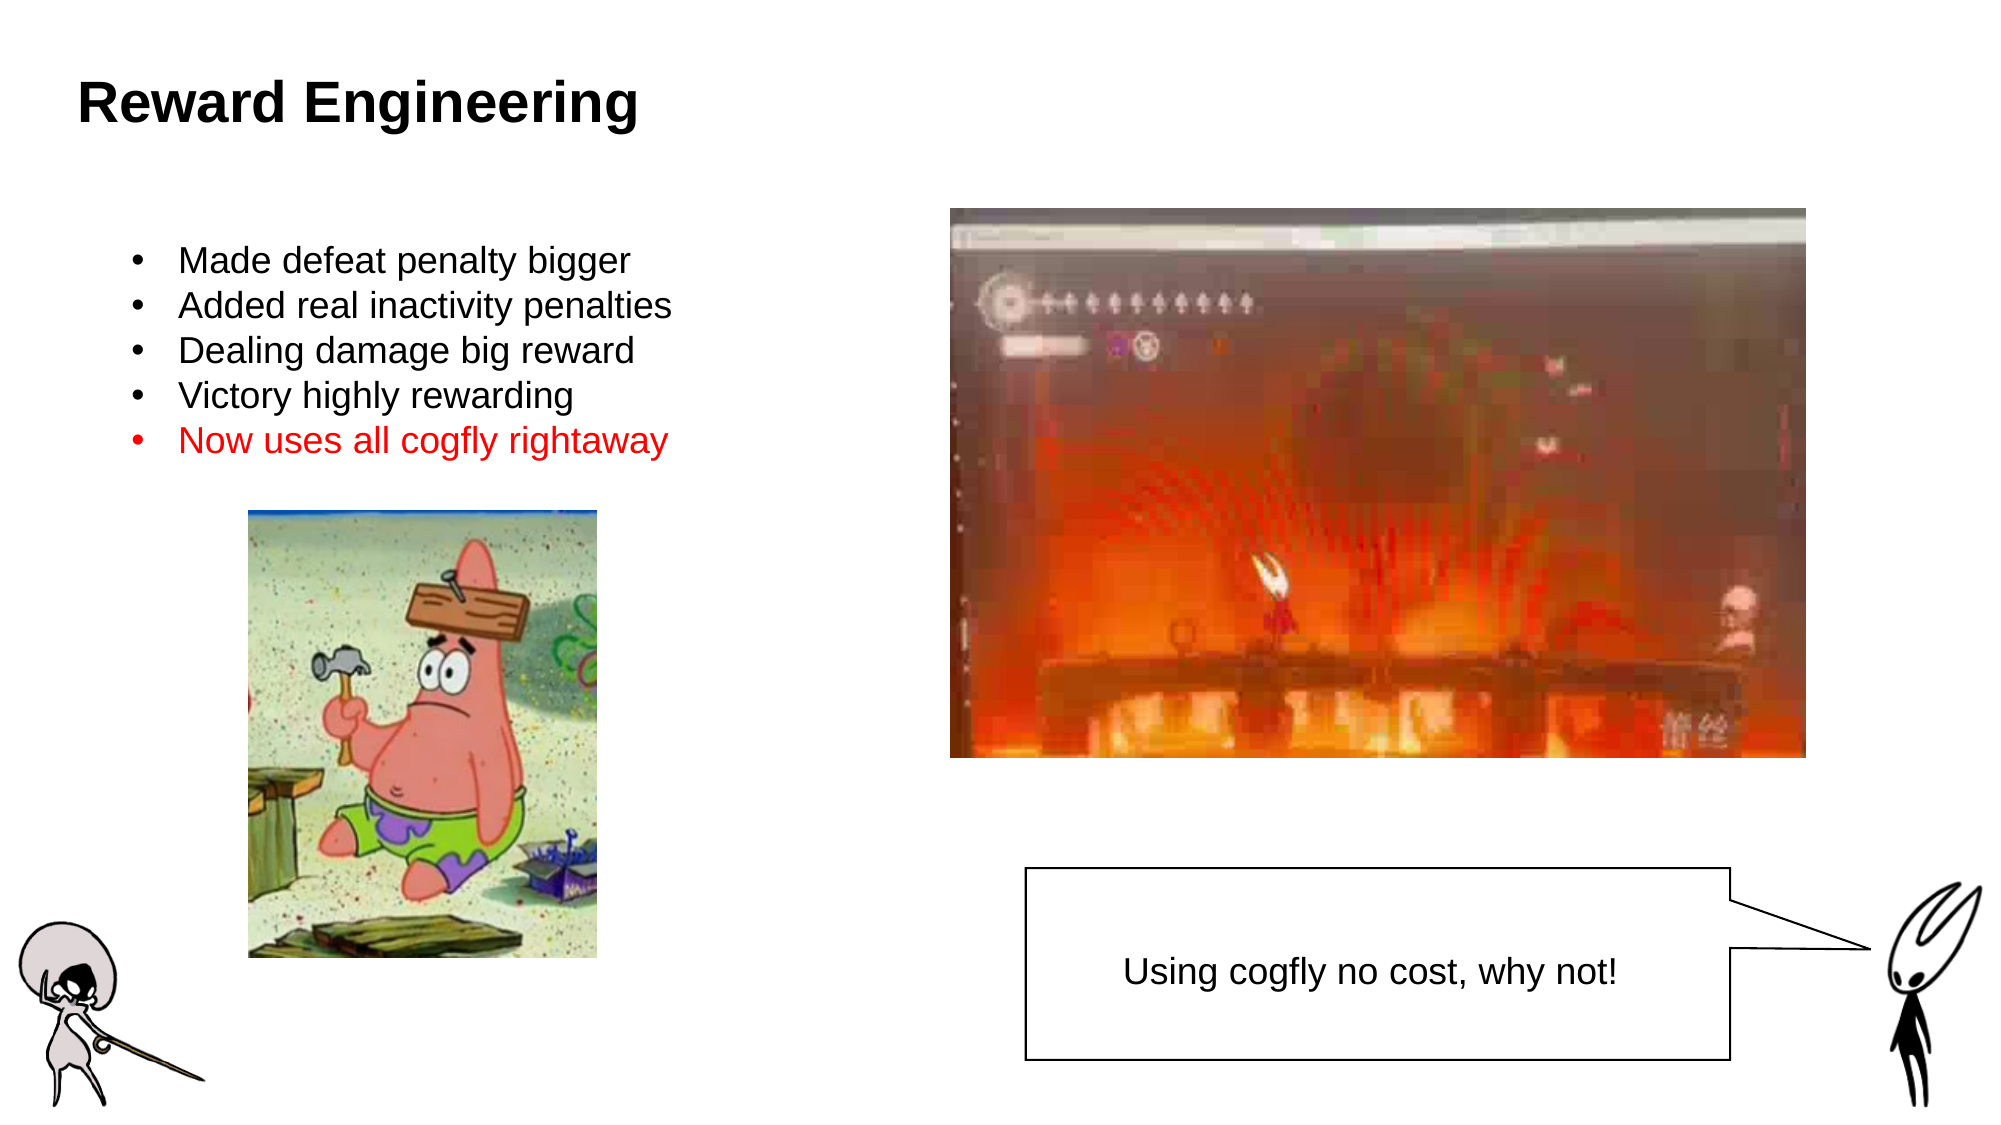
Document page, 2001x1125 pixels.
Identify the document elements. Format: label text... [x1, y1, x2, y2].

text_box Using cogfly no cost, why not! [1108, 939, 1648, 1000]
picture [1886, 880, 1985, 1109]
text_box Reward Engineering [62, 56, 730, 142]
text_box Made defeat penalty bigger Added real inactivity penalties Dealing damage big reward Victory highly rewarding Now uses all cogfly rightaway [116, 229, 730, 469]
picture [14, 917, 208, 1109]
picture [248, 510, 598, 959]
text_box [1024, 867, 1872, 1061]
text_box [949, 207, 1807, 759]
